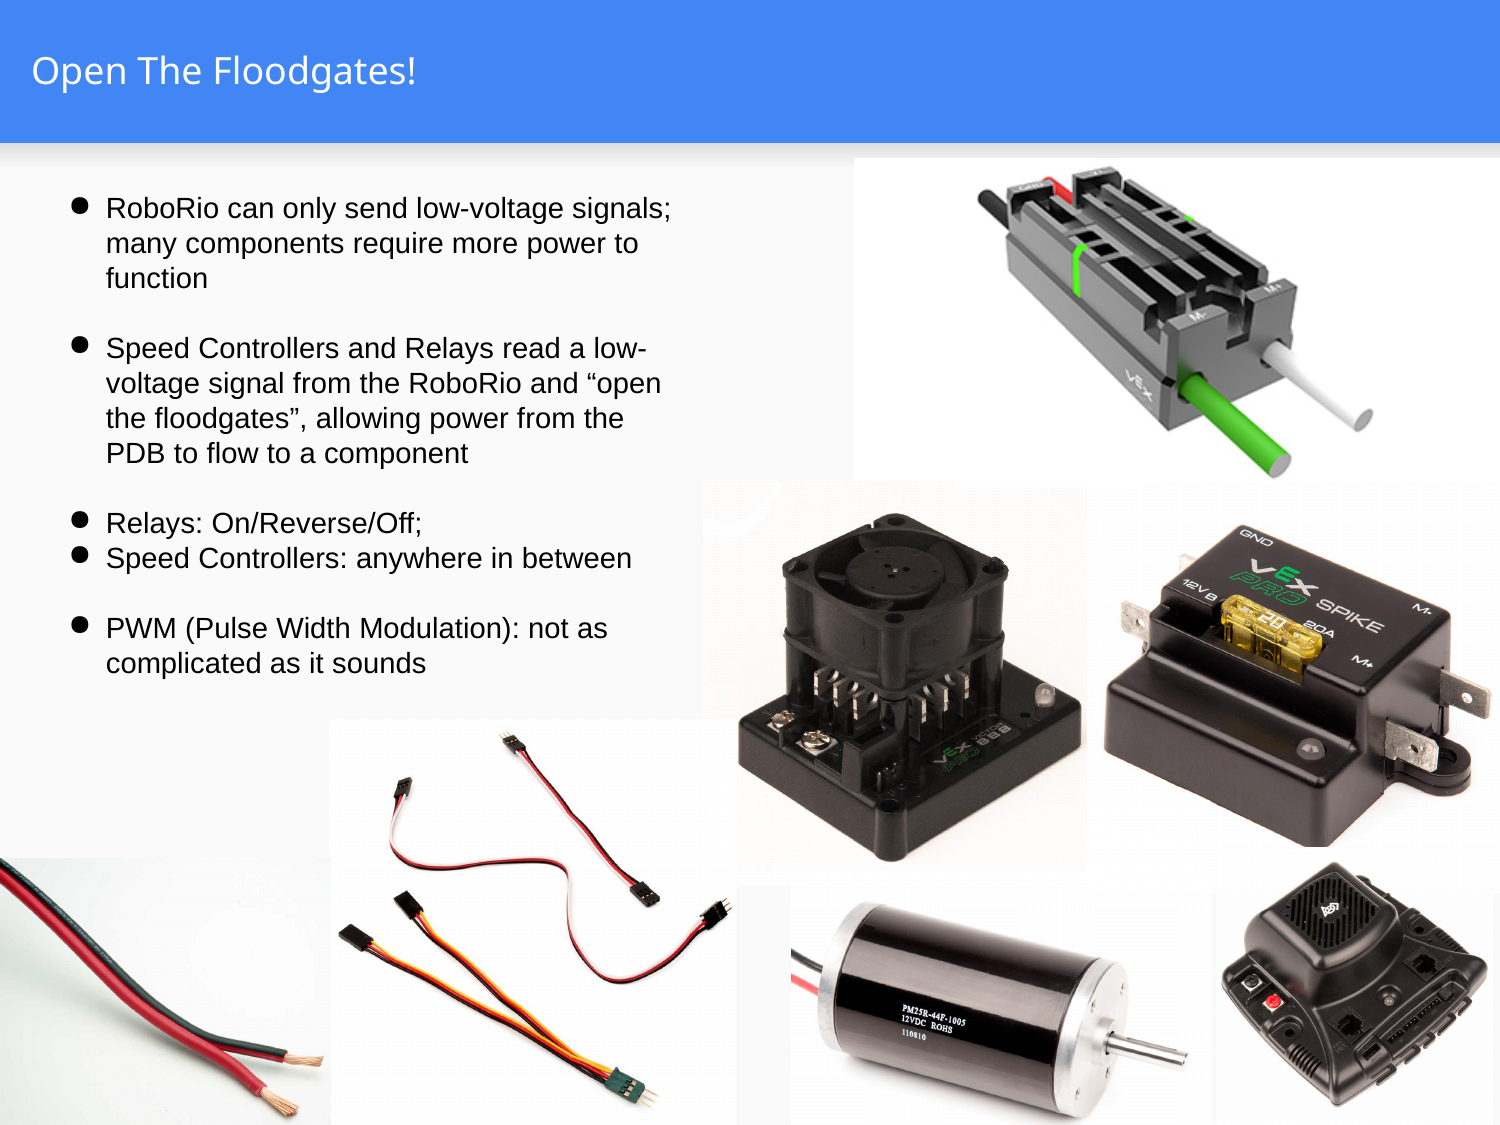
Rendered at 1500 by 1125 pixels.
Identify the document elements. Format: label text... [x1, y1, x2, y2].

text_box RoboRio can only send low-voltage signals; many components require more power to function Speed Controllers and Relays read a low-voltage signal from the RoboRio and “open the floodgates”, allowing power from the PDB to flow to a component Relays: On/Reverse/Off; Speed Controllers: anywhere in between PWM (Pulse Width Modulation): not as complicated as it sounds [15, 174, 704, 702]
picture [0, 158, 1500, 1125]
title Open The Floodgates! [16, 3, 1464, 136]
